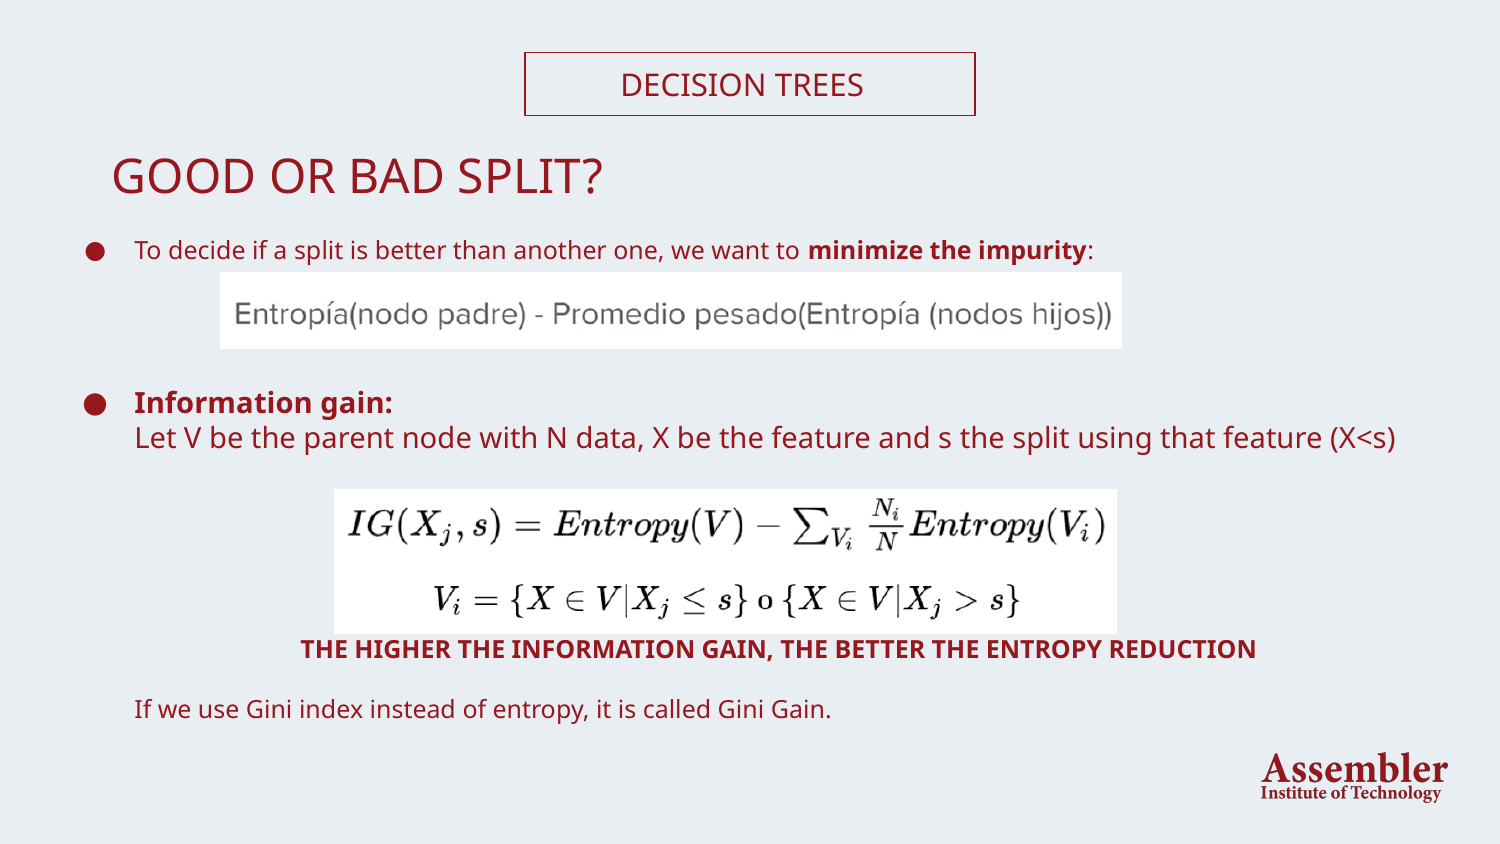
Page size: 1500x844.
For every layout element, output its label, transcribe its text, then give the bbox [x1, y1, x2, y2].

text_box DECISION TREES [469, 50, 1016, 118]
picture [1261, 752, 1448, 803]
picture [334, 489, 1117, 634]
text_box To decide if a split is better than another one, we want to minimize the impurity: Information gain: Let V be the parent node with N data, X be the feature and s the split using that feature (X<s) THE HIGHER THE INFORMATION GAIN, THE BETTER THE ENTROPY REDUCTION If we use Gini index instead of entropy, it is called Gini Gain. [44, 219, 1500, 844]
text_box GOOD OR BAD SPLIT? [96, 130, 872, 219]
picture [220, 271, 1123, 350]
